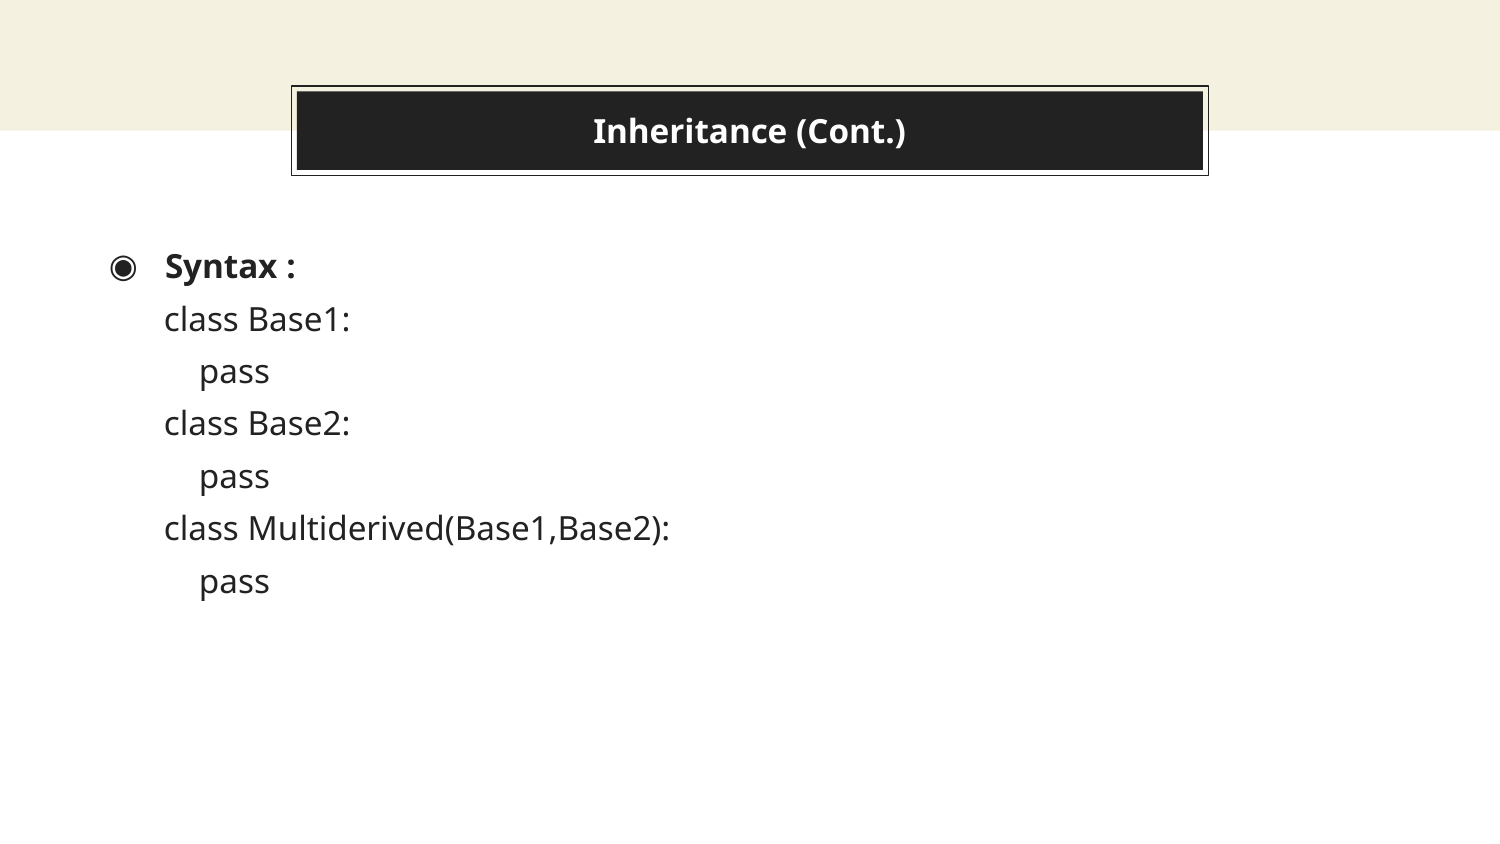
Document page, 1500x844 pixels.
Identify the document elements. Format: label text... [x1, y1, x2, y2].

list Syntax : class Base1: pass class Base2: pass class Multiderived(Base1,Base2): pass [75, 230, 1425, 808]
title Inheritance (Cont.) [296, 91, 1203, 170]
